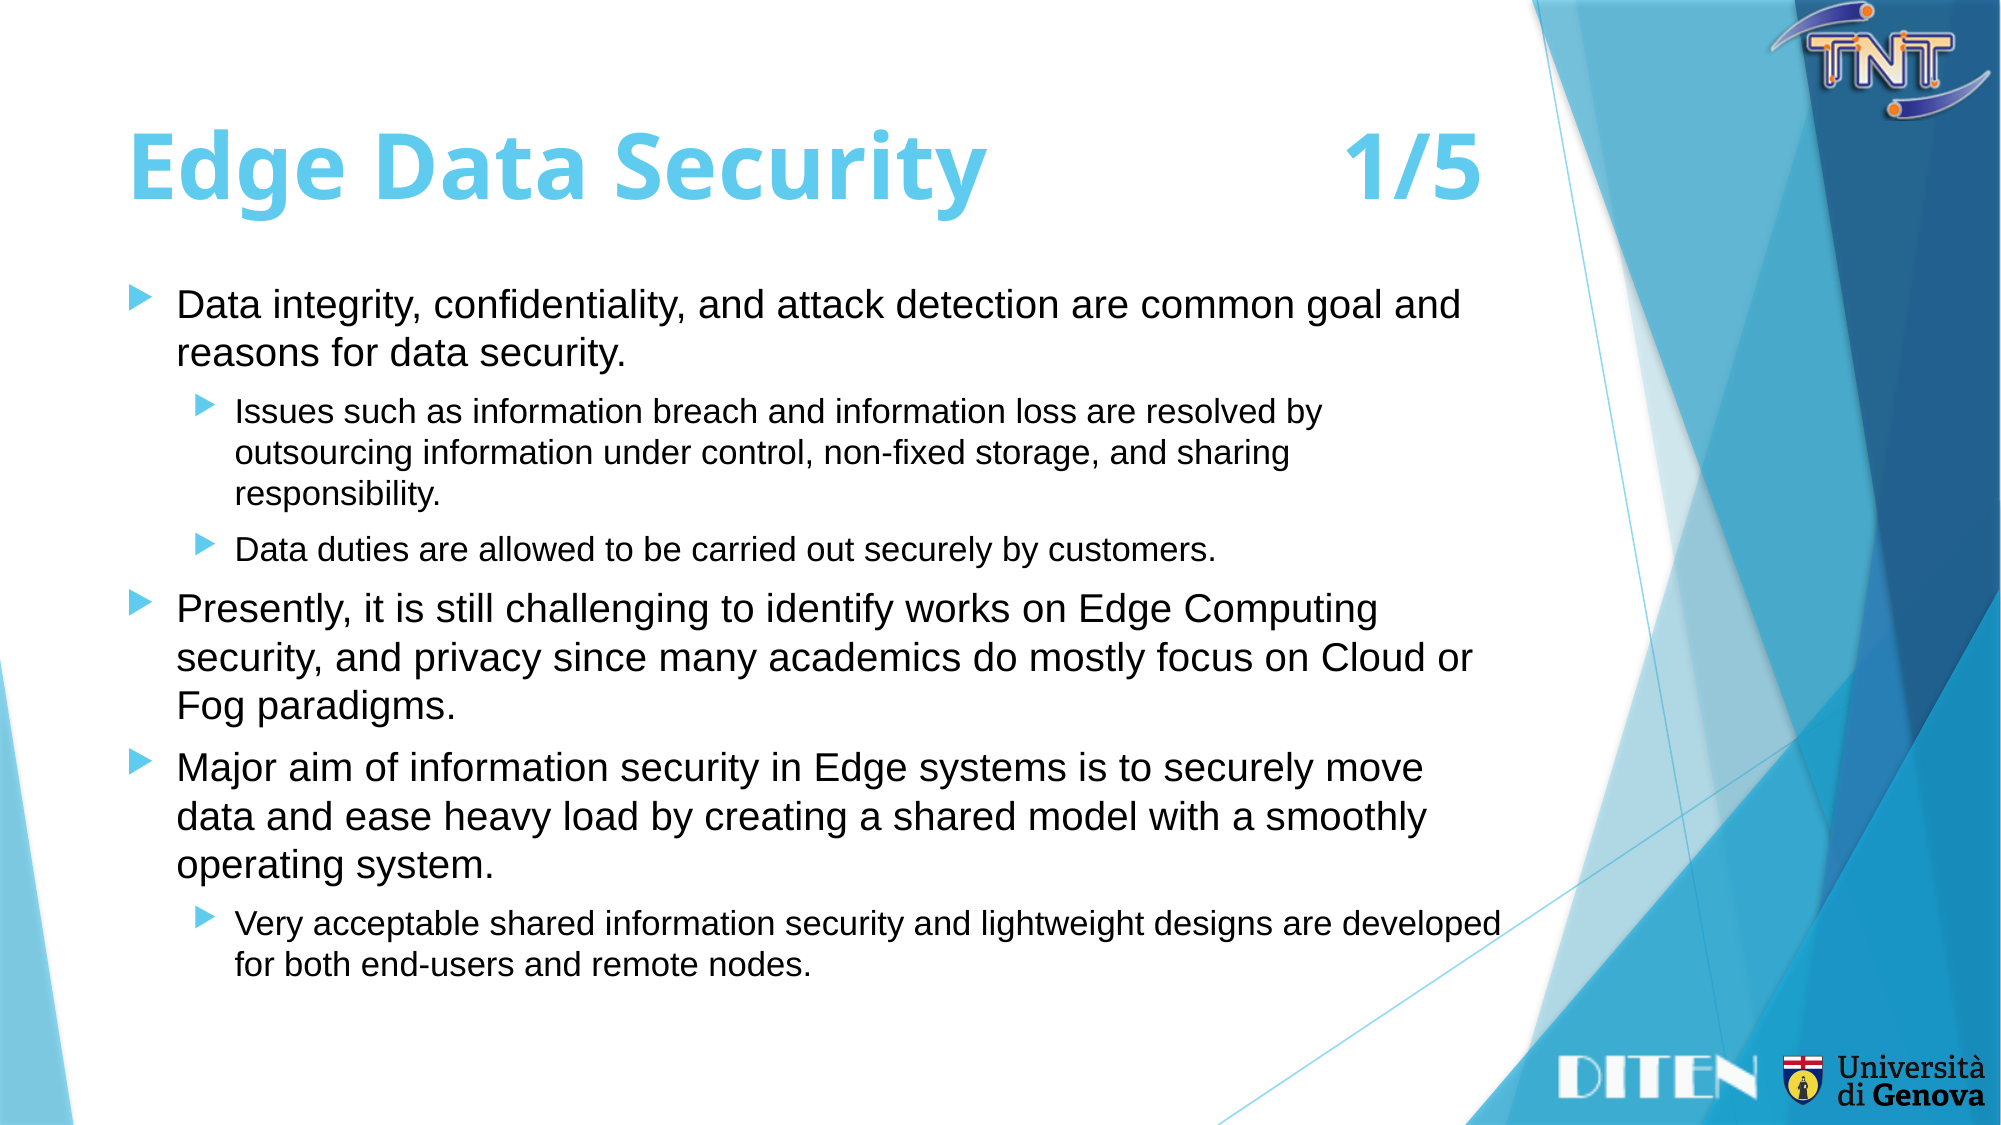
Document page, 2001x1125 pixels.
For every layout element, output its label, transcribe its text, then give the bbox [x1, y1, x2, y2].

picture [1557, 1050, 1985, 1110]
title Edge Data Security 1/5 [111, 99, 1522, 220]
list Data integrity, confidentiality, and attack detection are common goal and reasons for data security. Issues such as information breach and information loss are resolved by outsourcing information under control, non-fixed storage, and sharing responsibility. Data duties are allowed to be carried out securely by customers. Presently, it is still challenging to identify works on Edge Computing security, and privacy since many academics do mostly focus on Cloud or Fog paradigms. Major aim of information security in Edge systems is to securely move data and ease heavy load by creating a shared model with a smoothly operating system. Very acceptable shared information security and lightweight designs are developed for both end-users and remote nodes. [111, 270, 1522, 992]
picture [1759, 0, 1994, 121]
